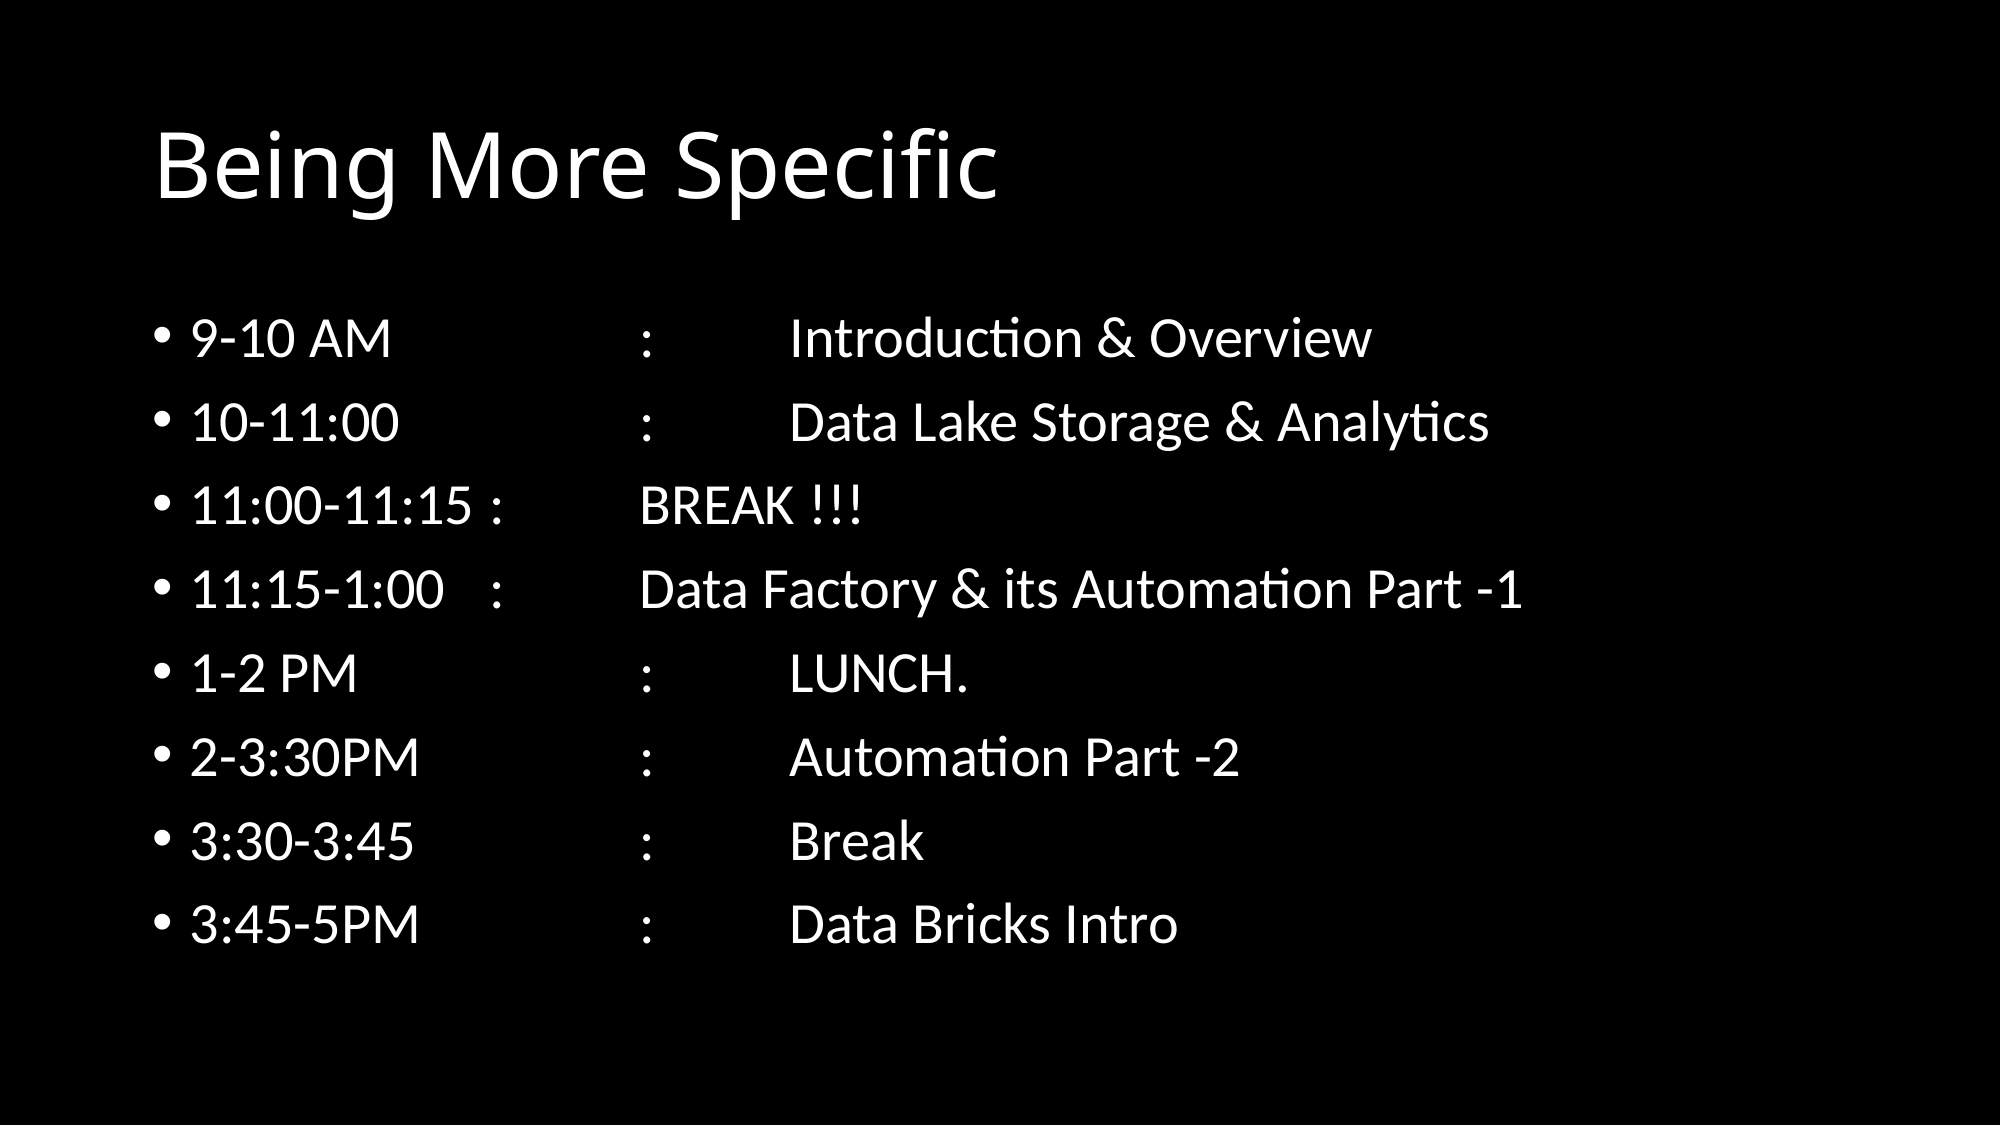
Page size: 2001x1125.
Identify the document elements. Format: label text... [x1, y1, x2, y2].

list 9-10 AM : Introduction & Overview 10-11:00 : Data Lake Storage & Analytics 11:00-11:15 : BREAK !!! 11:15-1:00 : Data Factory & its Automation Part -1 1-2 PM : LUNCH. 2-3:30PM : Automation Part -2 3:30-3:45 : Break 3:45-5PM : Data Bricks Intro [137, 299, 1863, 1014]
title Being More Specific [137, 59, 1863, 278]
